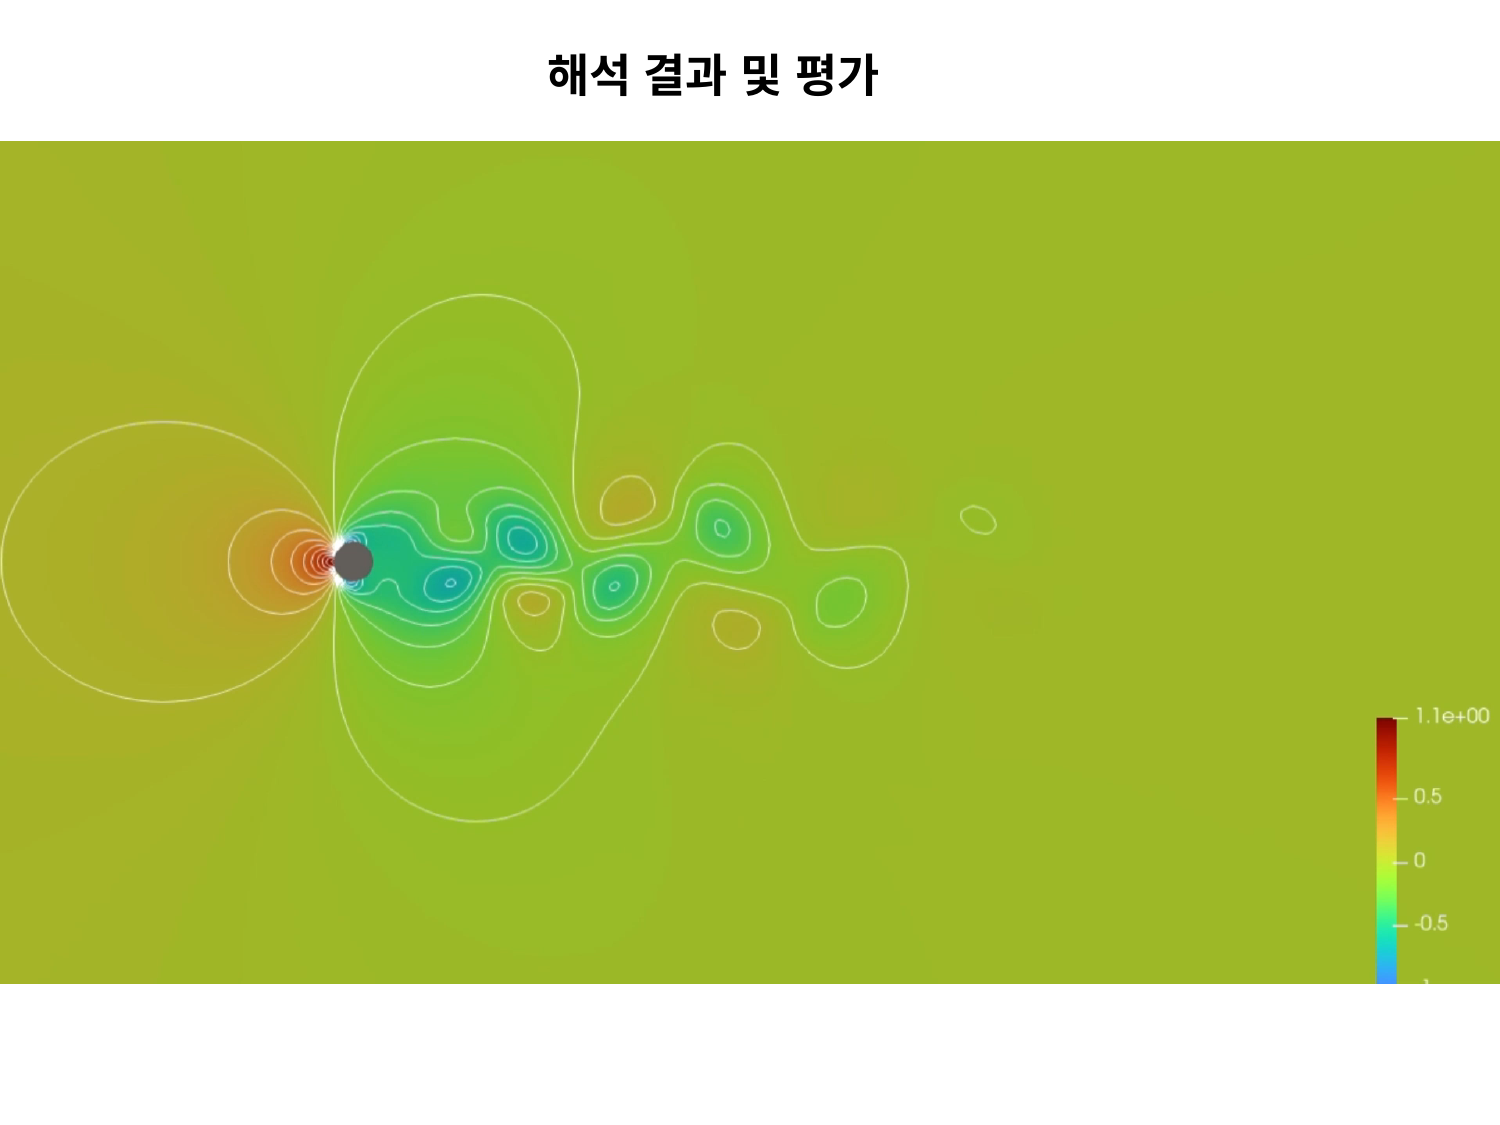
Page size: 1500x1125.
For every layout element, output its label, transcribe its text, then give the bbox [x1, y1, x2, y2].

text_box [0, 140, 1500, 985]
text_box 해석 결과 및 평가 [532, 39, 968, 121]
